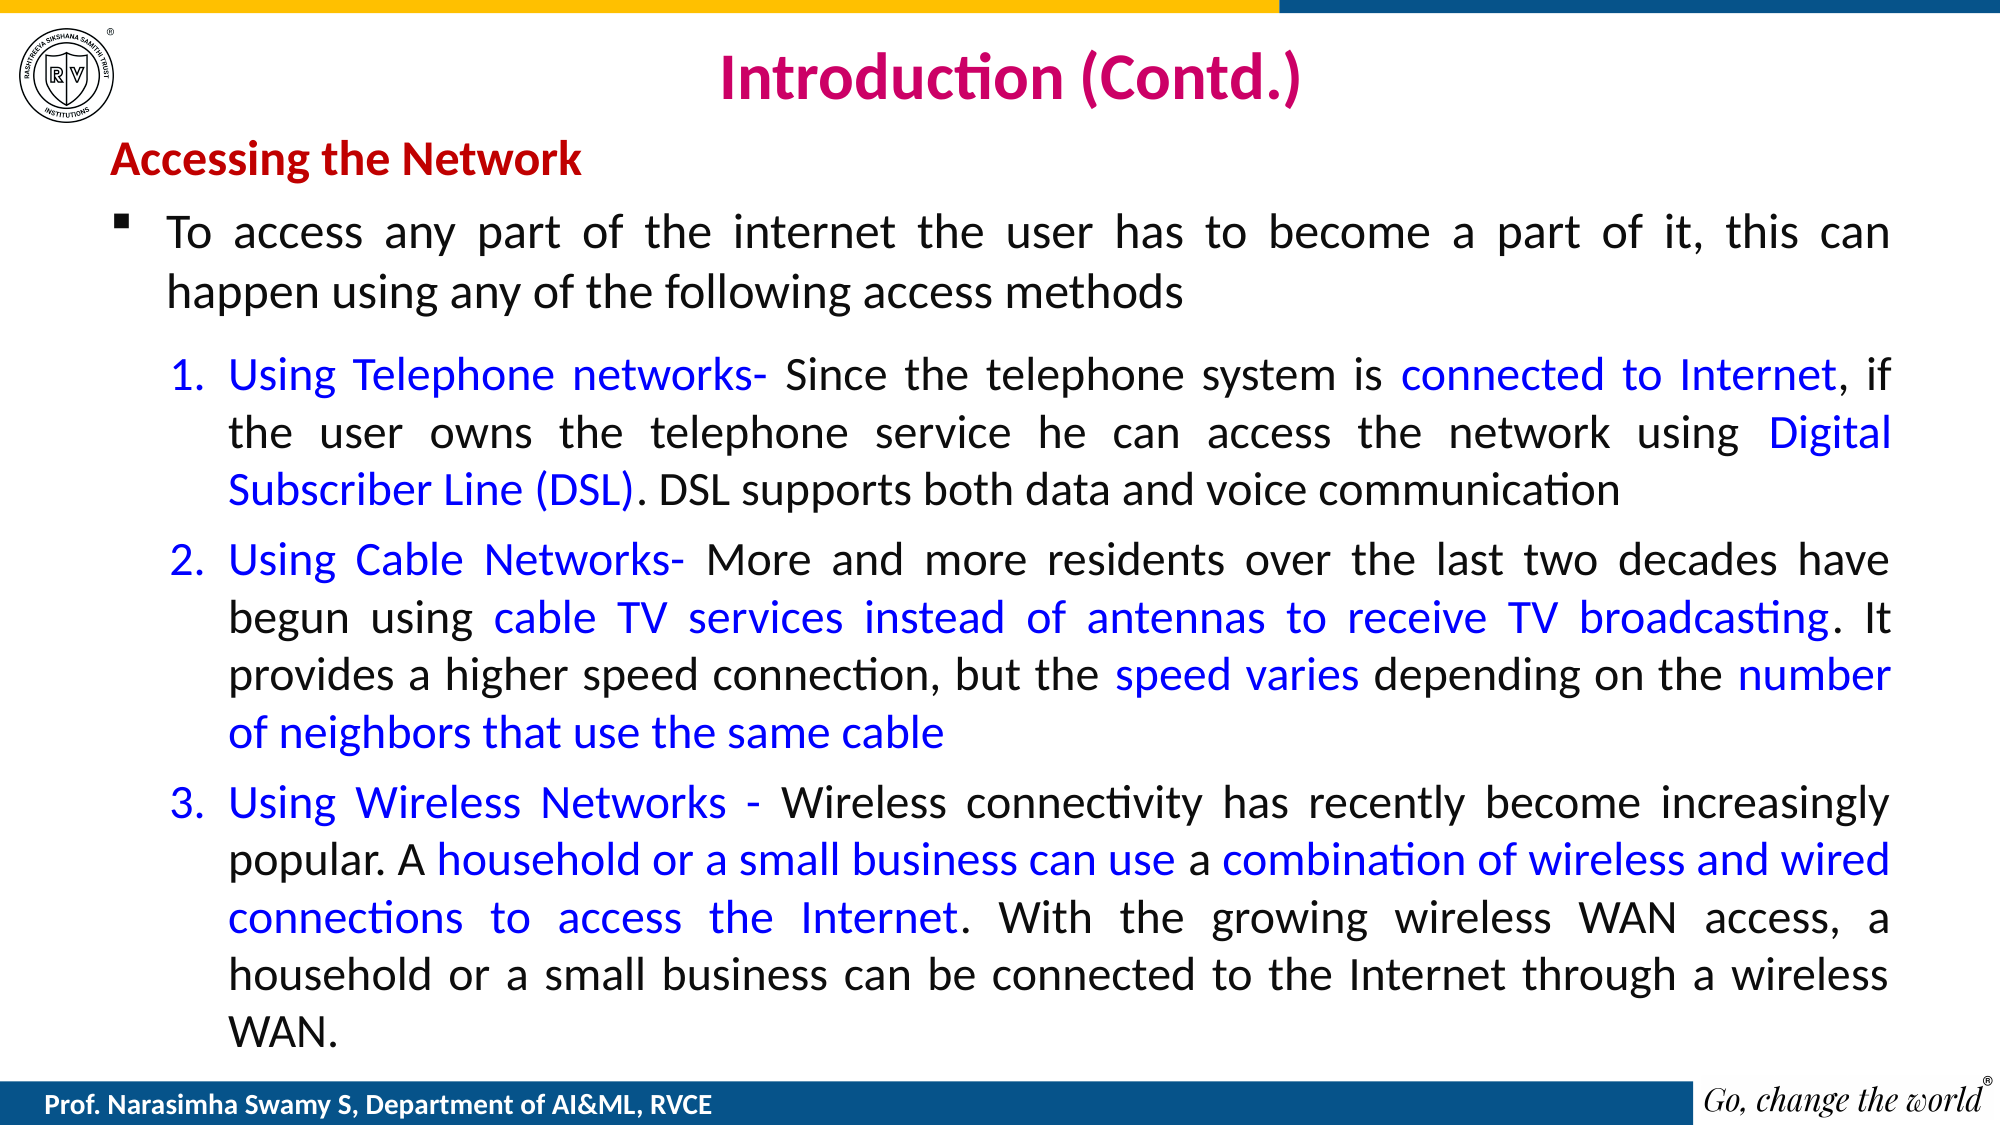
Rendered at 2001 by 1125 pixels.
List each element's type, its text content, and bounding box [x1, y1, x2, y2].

picture [1701, 1075, 1994, 1120]
picture [19, 28, 114, 123]
text_box Accessing the Network To access any part of the internet the user has to become a part of it, this can happen using any of the following access methods Using Telephone networks- Since the telephone system is connected to Internet, if the user owns the telephone service he can access the network using Digital Subscriber Line (DSL). DSL supports both data and voice communication Using Cable Networks- More and more residents over the last two decades have begun using cable TV services instead of antennas to receive TV broadcasting. It provides a higher speed connection, but the speed varies depending on the number of neighbors that use the same cable Using Wireless Networks - Wireless connectivity has recently become increasingly popular. A household or a small business can use a combination of wireless and wired connections to access the Internet. With the growing wireless WAN access, a household or a small business can be connected to the Internet through a wireless WAN. [95, 118, 1907, 1065]
title Introduction (Contd.) [137, 27, 1887, 118]
